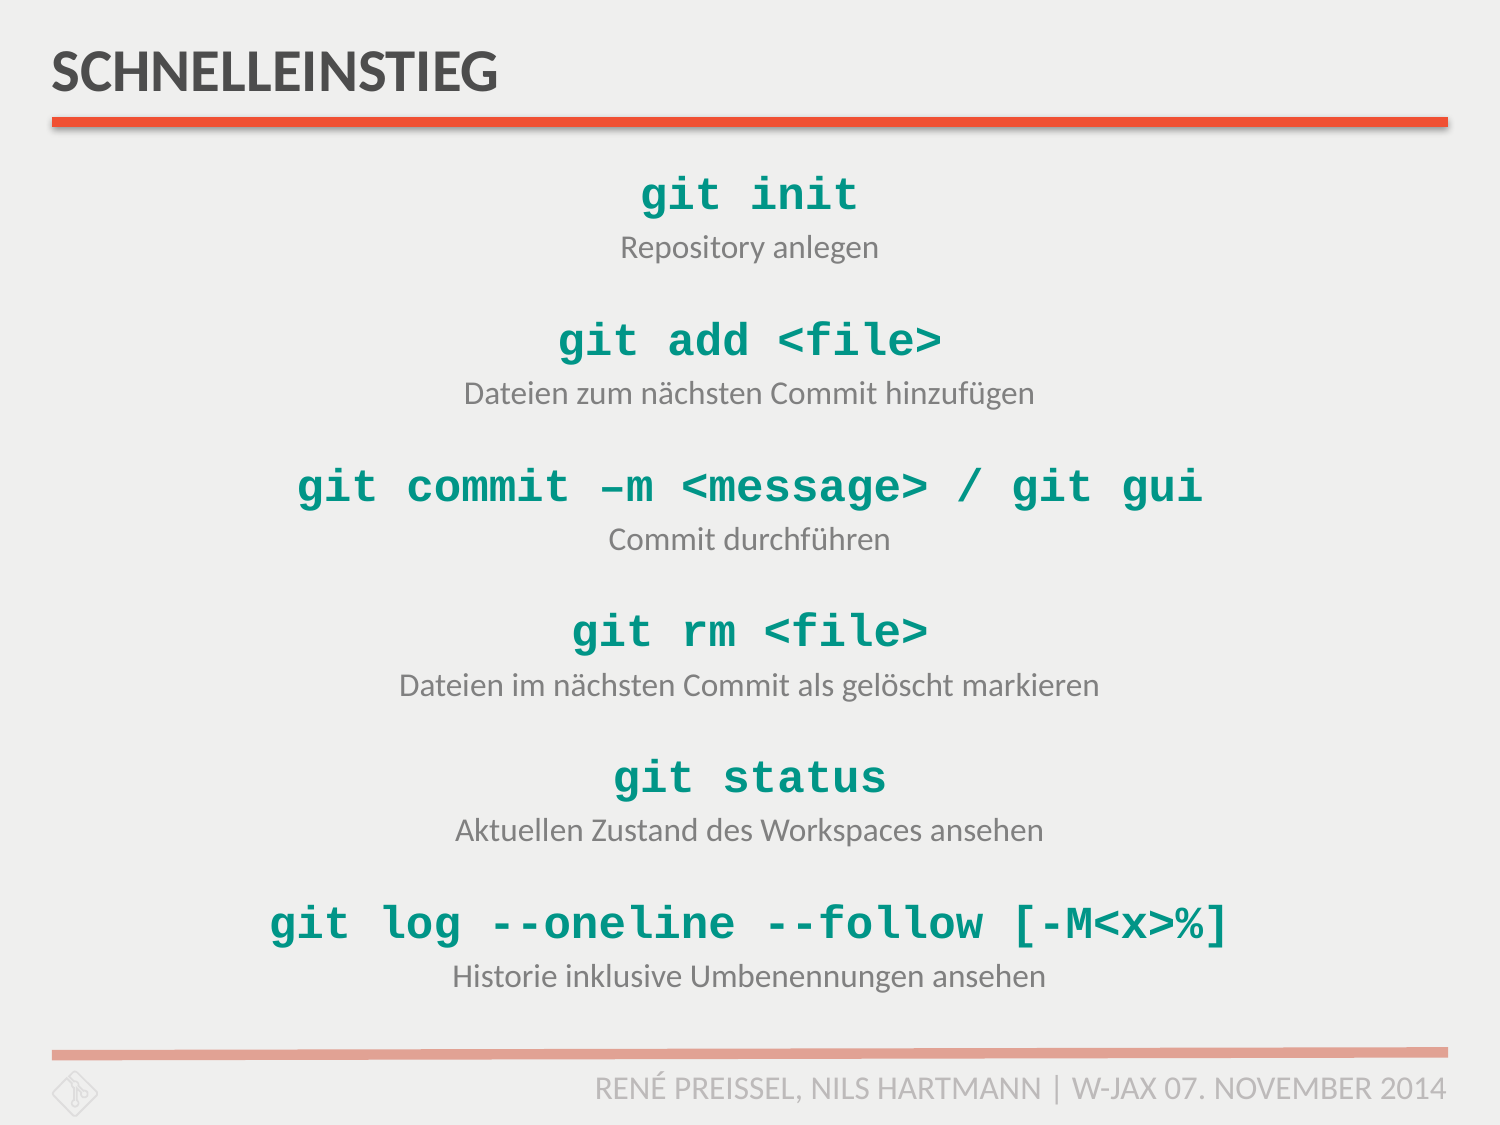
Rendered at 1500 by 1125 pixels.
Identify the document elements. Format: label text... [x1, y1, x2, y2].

text_box [74, 193, 1425, 1048]
title SCHNELLEINSTIEG [51, 30, 1449, 104]
list git init Repository anlegen git add <file> Dateien zum nächsten Commit hinzufügen git commit –m <message> / git gui Commit durchführen git rm <file> Dateien im nächsten Commit als gelöscht markieren git status Aktuellen Zustand des Workspaces ansehen git log --oneline --follow [-M<x>%] Historie inklusive Umbenennungen ansehen [51, 163, 1449, 999]
